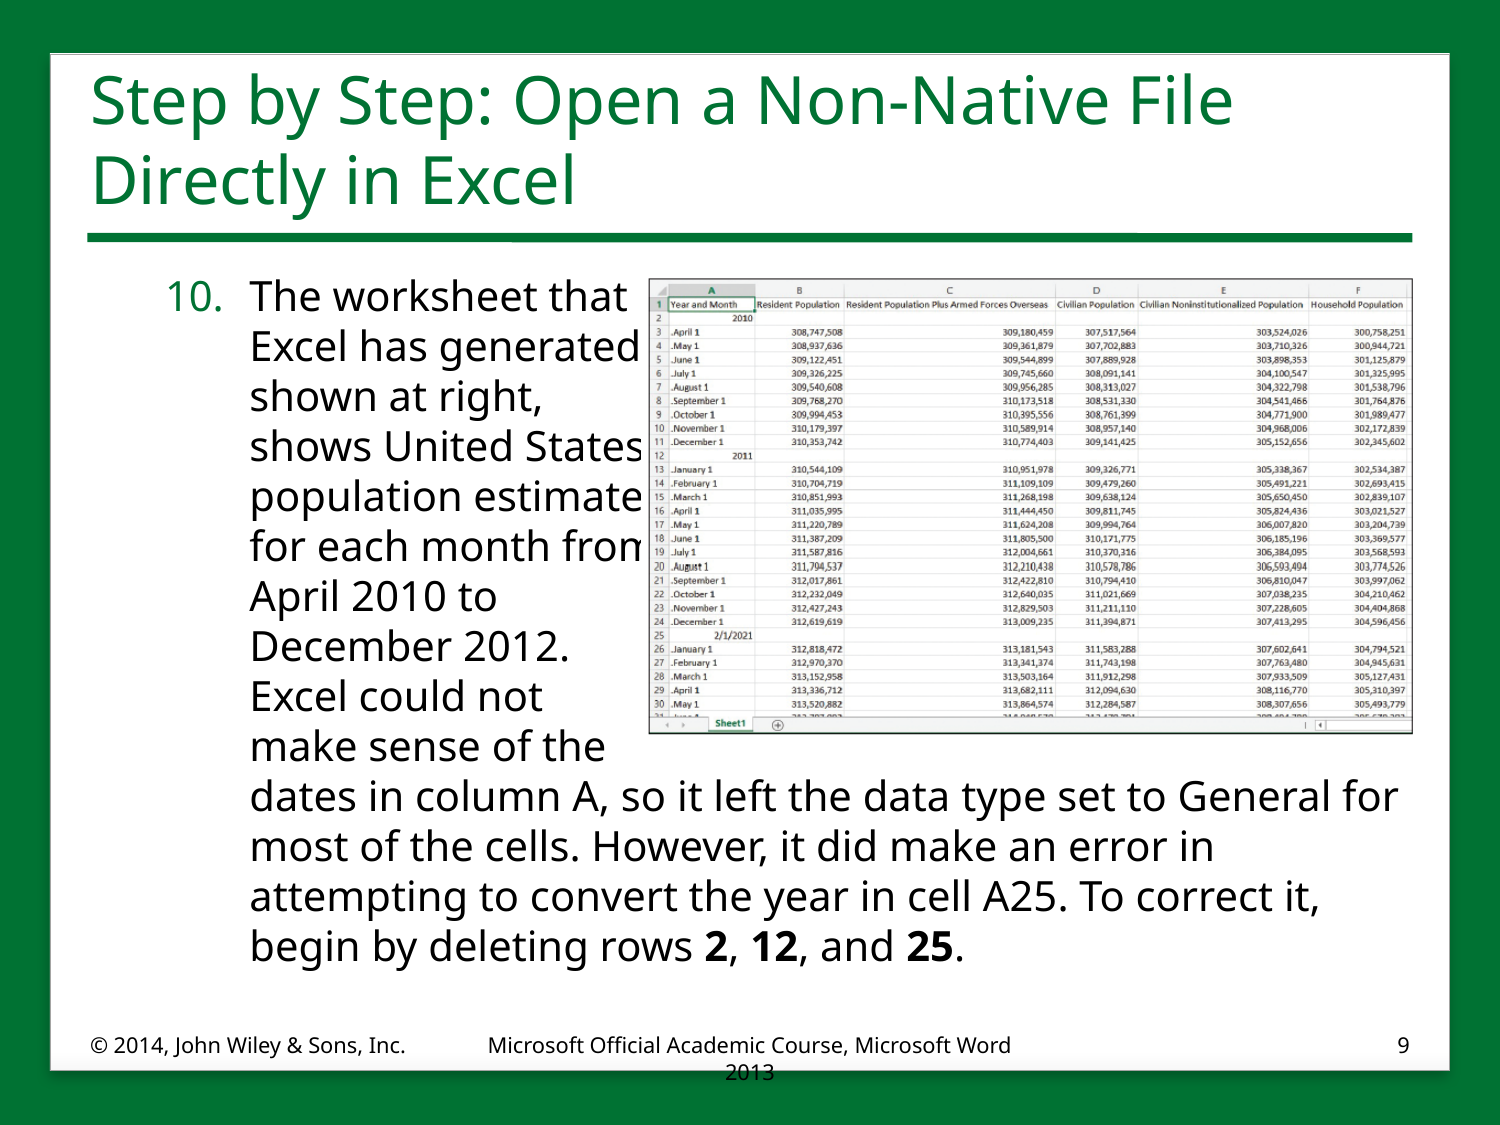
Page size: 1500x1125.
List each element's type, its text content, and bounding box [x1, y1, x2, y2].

slide_number 9 [1074, 1024, 1426, 1103]
list The worksheet that Excel has generated, shown at right, shows United States population estimates for each month from April 2010 to December 2012. Excel could not make sense of the dates in column A, so it left the data type set to General for most of the cells. However, it did make an error in attempting to convert the year in cell A25. To correct it, begin by deleting rows 2, 12, and 25. [75, 262, 1425, 1063]
title Step by Step: Open a Non-Native File Directly in Excel [74, 74, 1426, 226]
footer Microsoft Official Academic Course, Microsoft Word 2013 [449, 1024, 1051, 1103]
picture [641, 274, 1426, 742]
slide_number © 2014, John Wiley & Sons, Inc. [74, 1024, 426, 1103]
